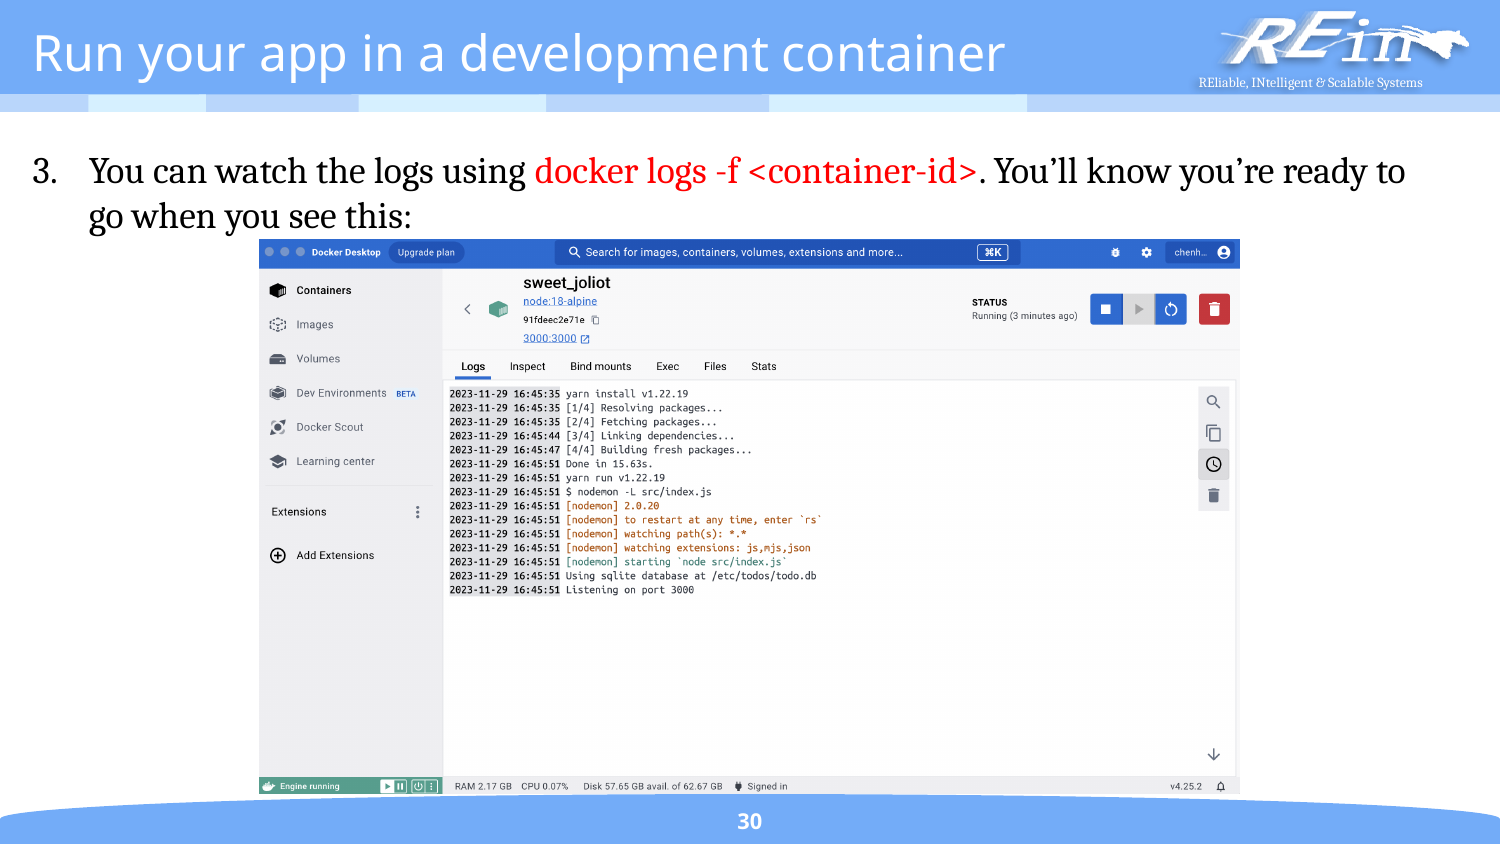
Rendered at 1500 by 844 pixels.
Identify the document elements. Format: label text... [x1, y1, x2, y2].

slide_number 30 [667, 802, 833, 842]
list You can watch the logs using docker logs -f <container-id>. You’ll know you’re ready to go when you see this: [17, 138, 1459, 786]
picture [259, 239, 1241, 795]
title Run your app in a development container [17, 17, 1136, 86]
